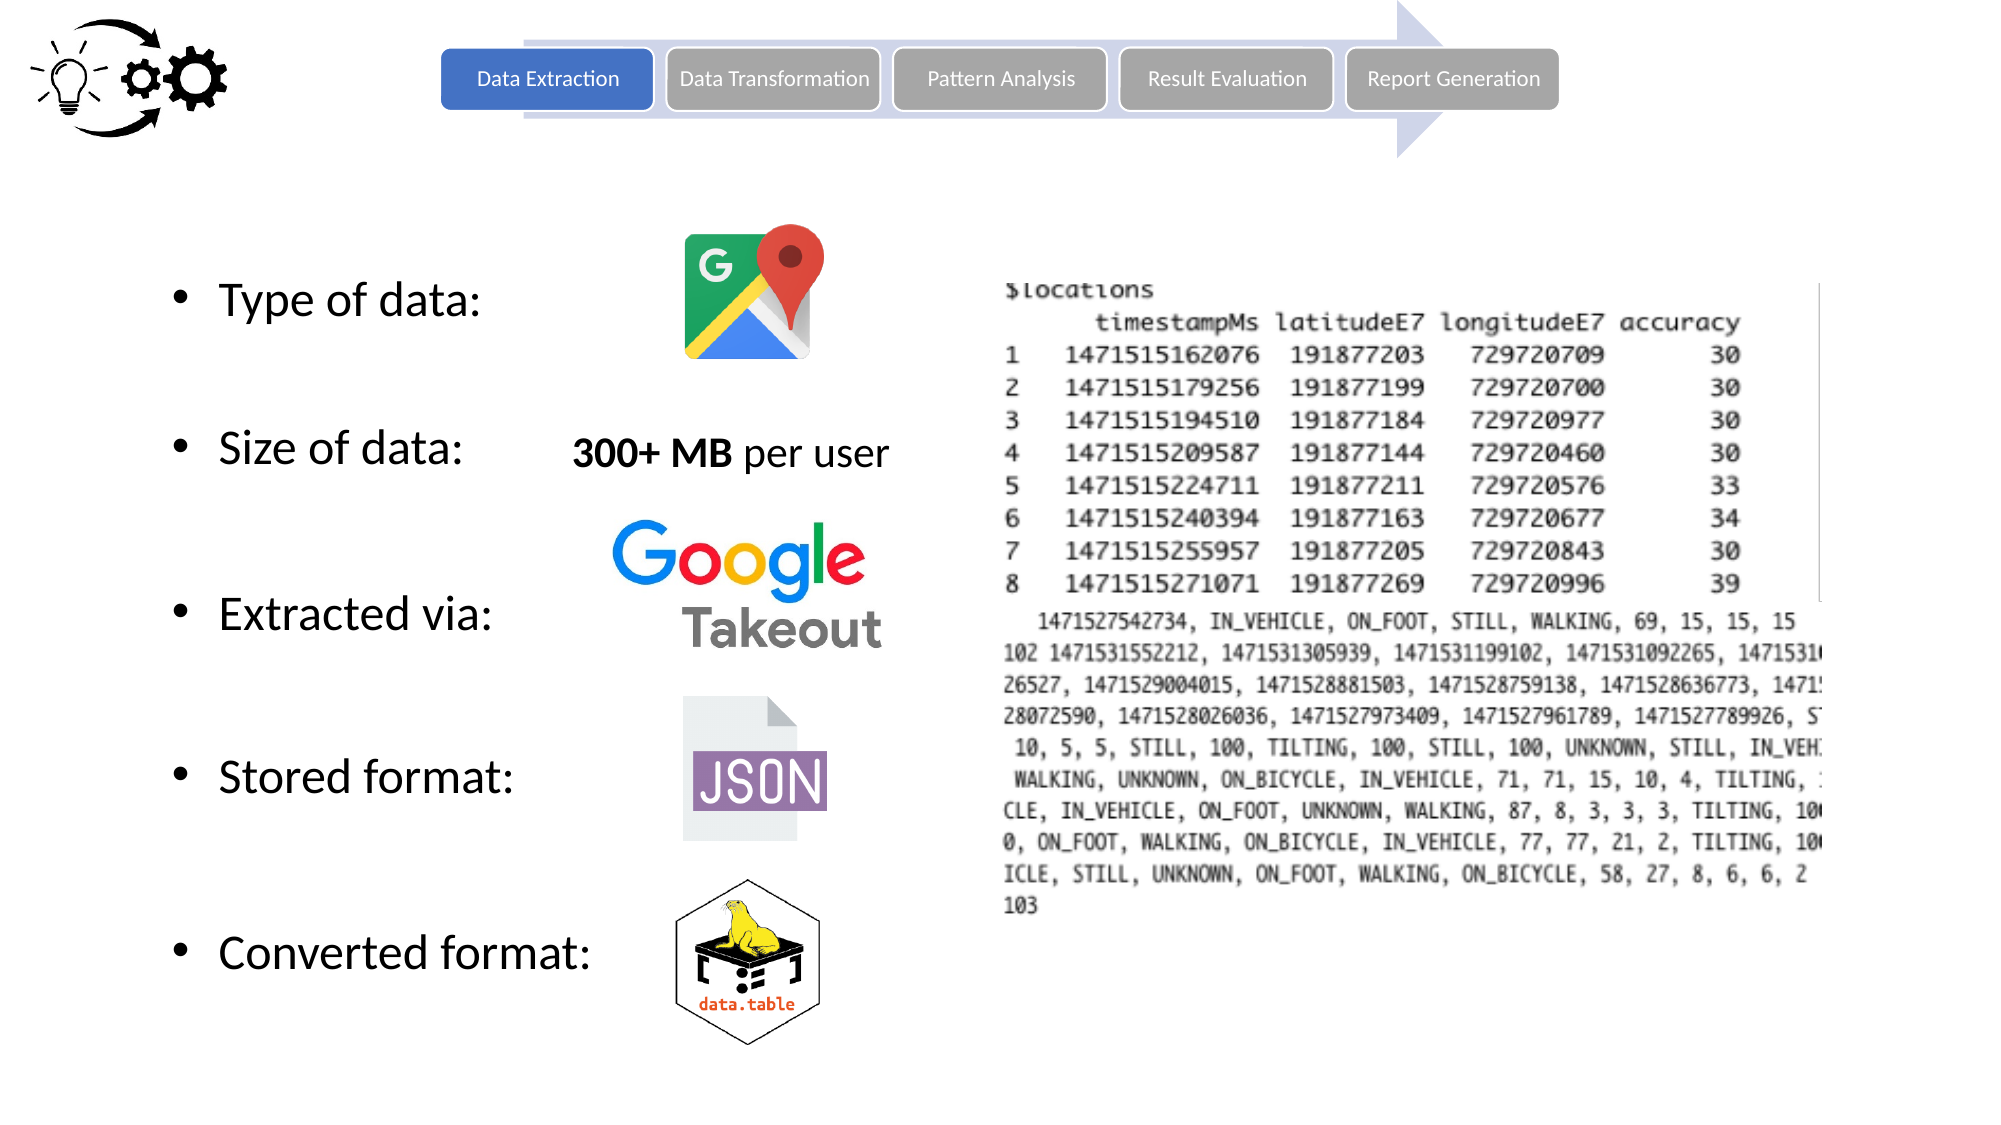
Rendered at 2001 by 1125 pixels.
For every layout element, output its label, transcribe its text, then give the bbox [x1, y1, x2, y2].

picture [611, 519, 883, 649]
text_box Stored format: [157, 735, 545, 811]
picture [683, 696, 827, 841]
picture [999, 283, 1822, 921]
picture [670, 224, 824, 378]
picture [29, 18, 228, 138]
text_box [439, 0, 1561, 159]
text_box Extracted via: [157, 572, 545, 648]
text_box Converted format: [157, 912, 613, 987]
text_box Size of data: [157, 407, 500, 483]
text_box 300+ MB per user [557, 416, 989, 484]
picture [664, 879, 830, 1046]
text_box Type of data: [157, 258, 570, 334]
